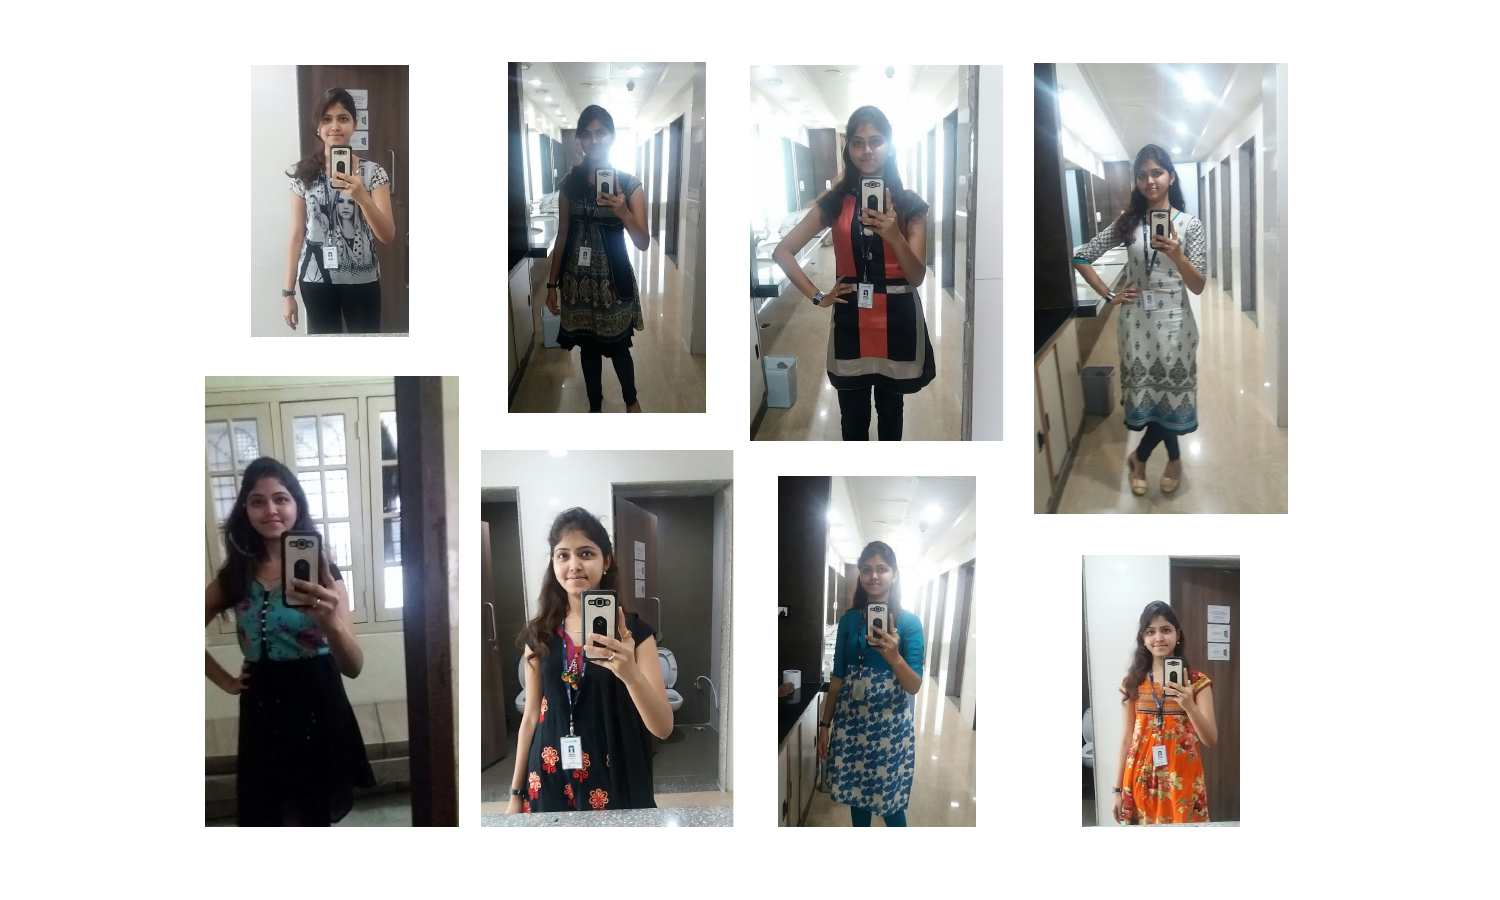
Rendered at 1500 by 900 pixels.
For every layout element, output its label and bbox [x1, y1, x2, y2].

picture [777, 476, 976, 827]
picture [480, 449, 734, 827]
picture [1081, 555, 1240, 827]
picture [1034, 63, 1288, 514]
picture [749, 65, 1004, 441]
picture [205, 376, 459, 827]
picture [508, 62, 706, 414]
picture [250, 65, 409, 337]
